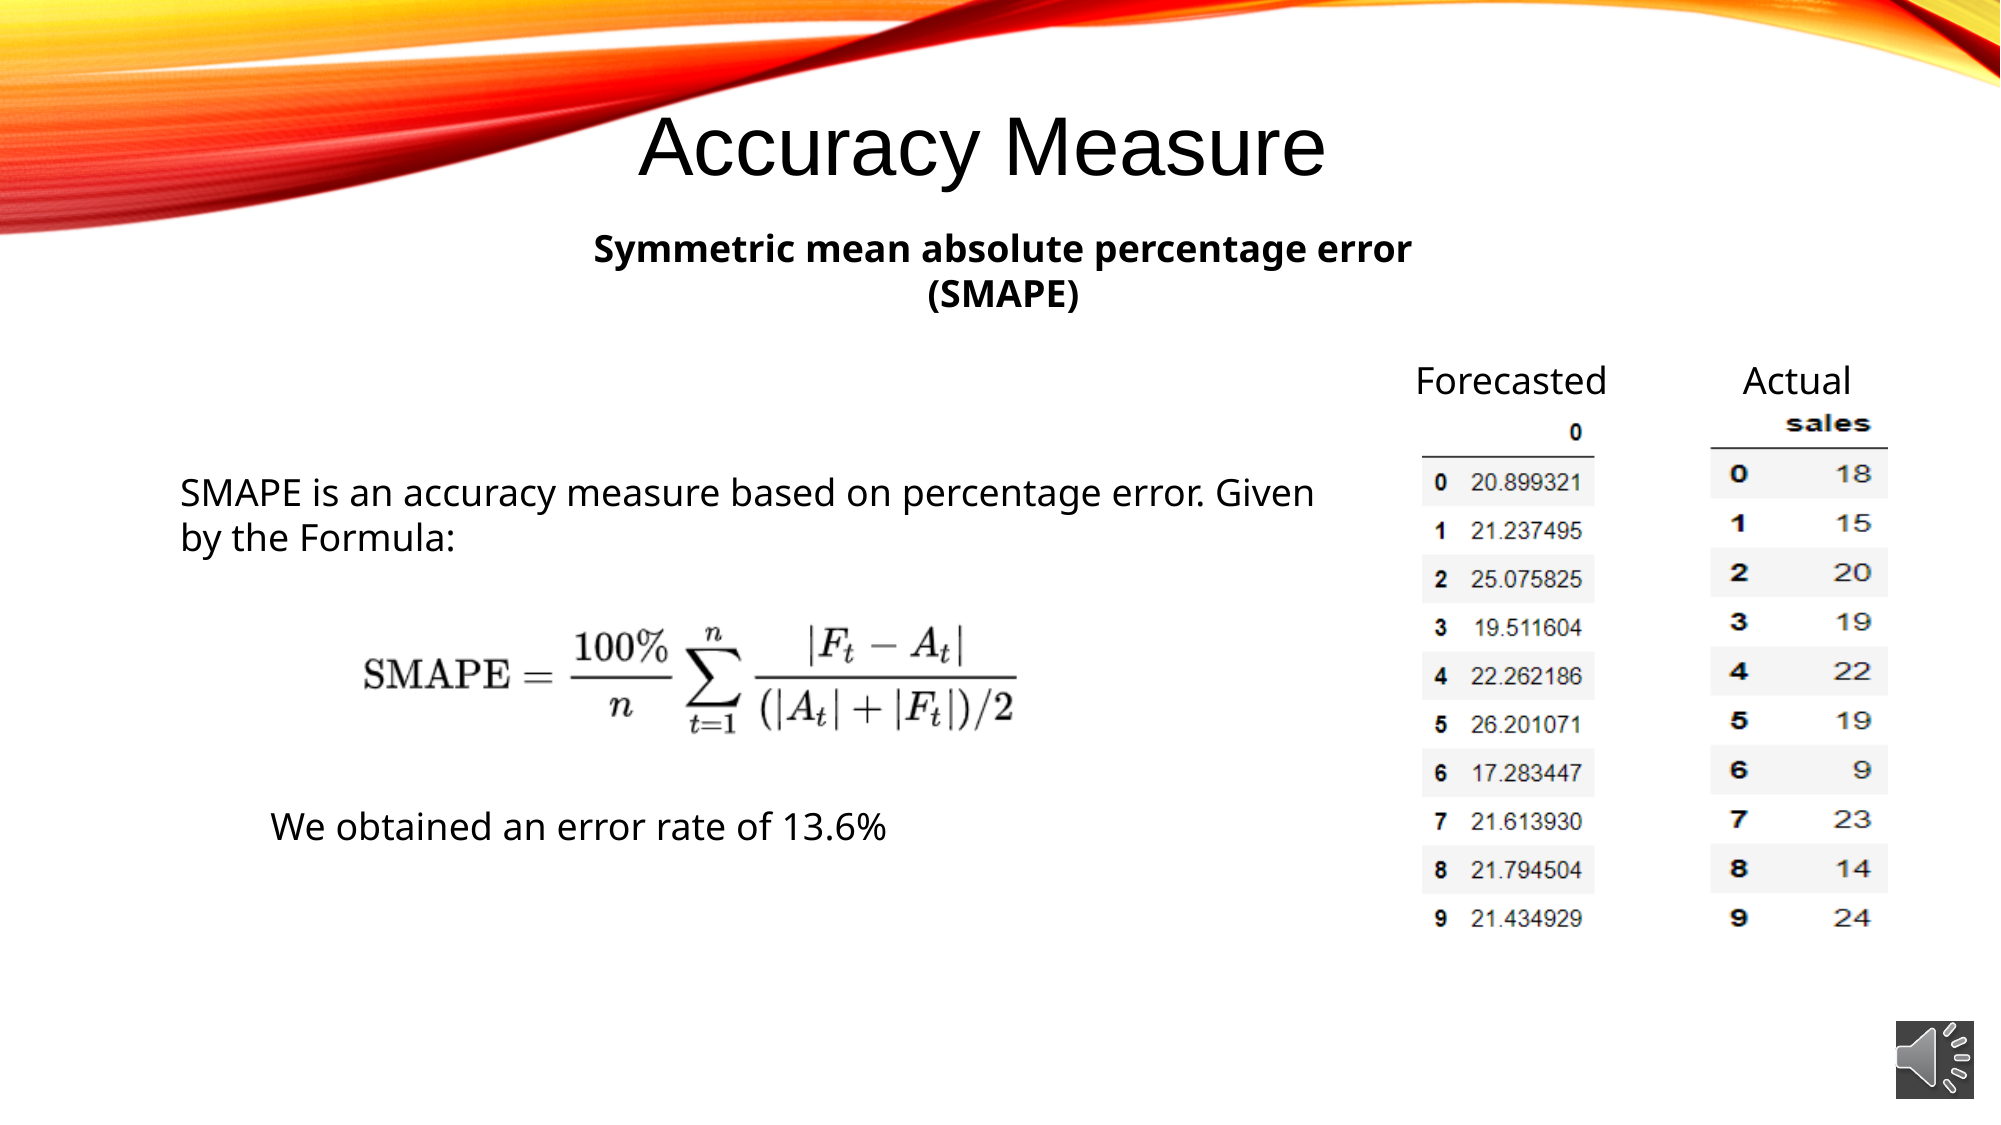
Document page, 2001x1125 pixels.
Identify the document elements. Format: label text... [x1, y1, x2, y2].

text_box Symmetric mean absolute percentage error (SMAPE) [578, 217, 1429, 368]
text_box SMAPE is an accuracy measure based on percentage error. Given by the Formula: [165, 461, 1346, 566]
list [1422, 410, 1601, 938]
text_box We obtained an error rate of 13.6% [255, 795, 1256, 856]
picture [346, 599, 1028, 750]
picture [1894, 1019, 1976, 1101]
picture [0, 0, 2000, 237]
picture [1709, 410, 1889, 938]
title Accuracy Measure [276, 42, 1690, 255]
text_box Forecasted [1400, 349, 1624, 410]
text_box Actual [1728, 349, 1868, 410]
